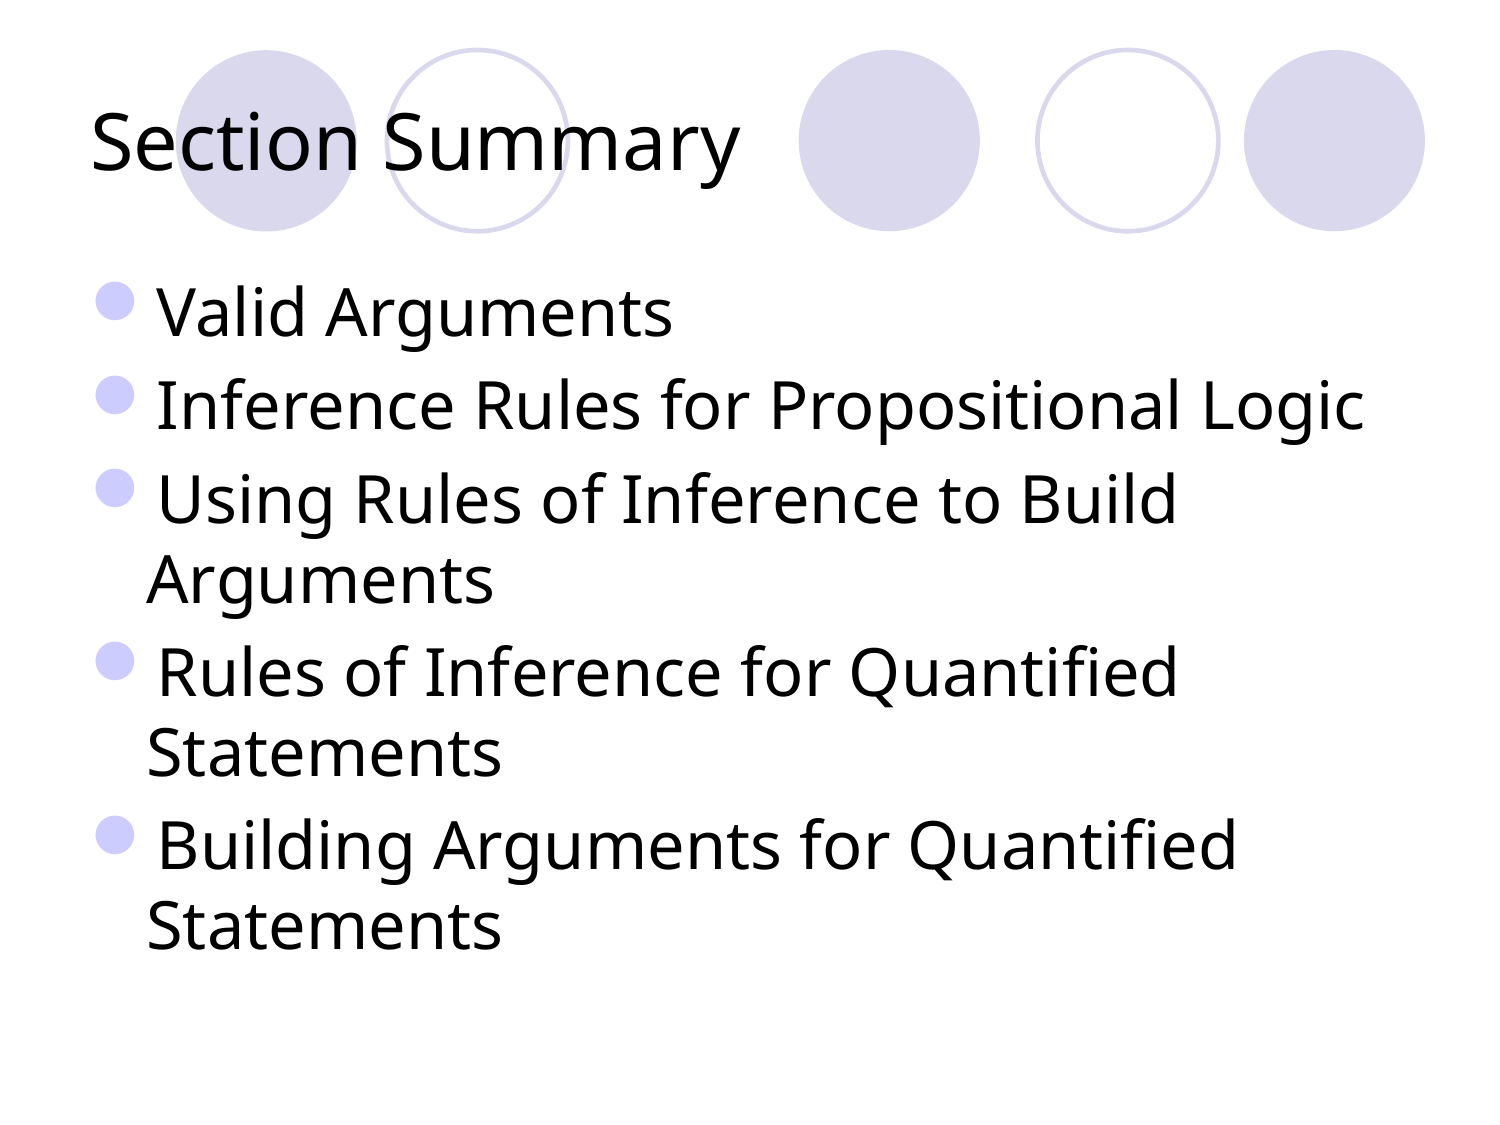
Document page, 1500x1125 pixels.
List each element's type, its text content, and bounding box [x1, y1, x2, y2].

title Section Summary [75, 45, 1425, 233]
list Valid Arguments Inference Rules for Propositional Logic Using Rules of Inference to Build Arguments Rules of Inference for Quantified Statements Building Arguments for Quantified Statements [75, 262, 1425, 1006]
